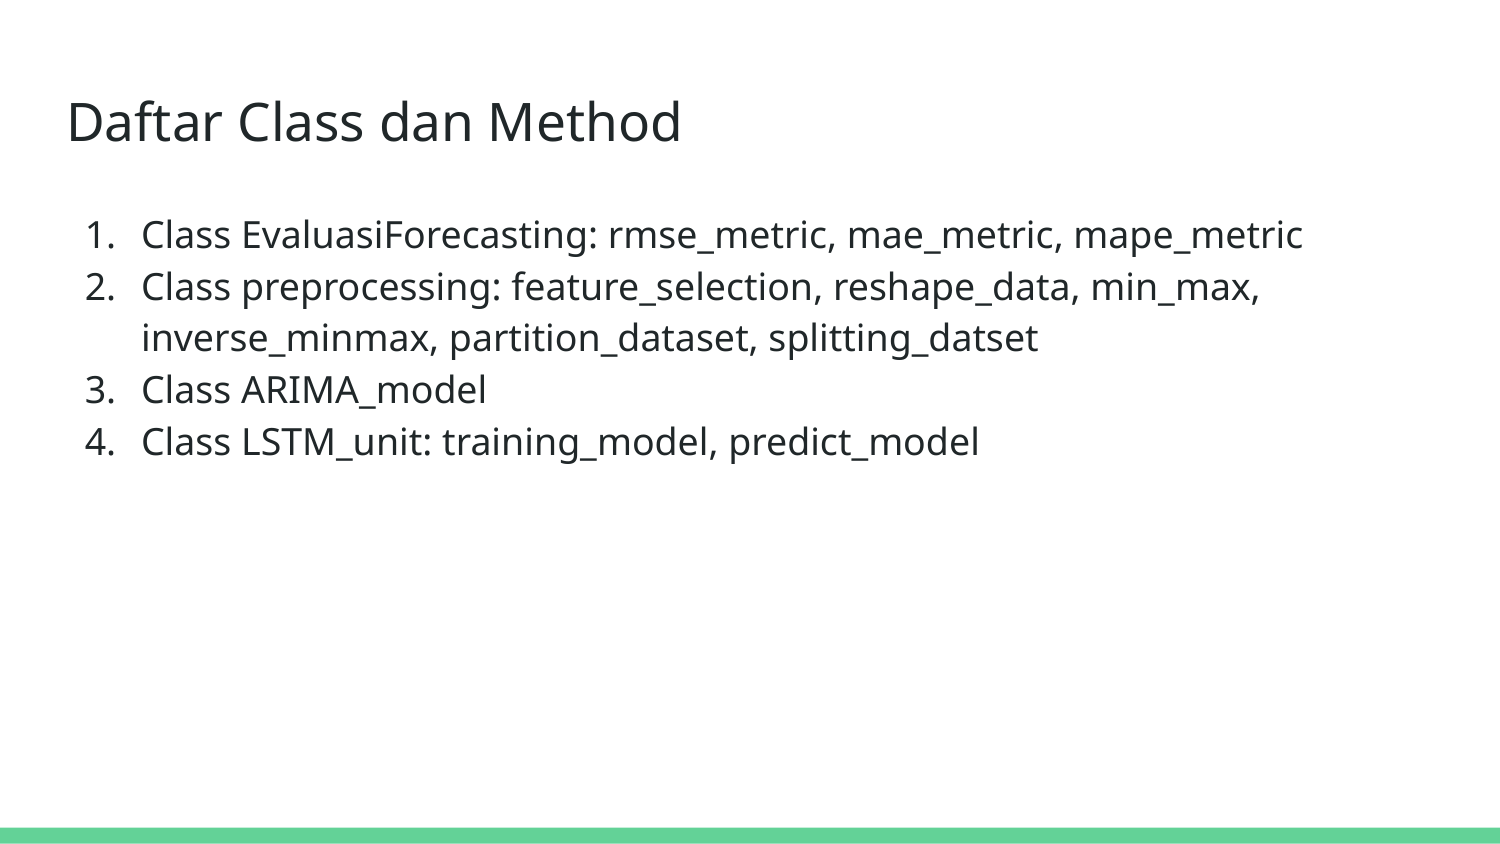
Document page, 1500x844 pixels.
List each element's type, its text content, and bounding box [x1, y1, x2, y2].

title Daftar Class dan Method [51, 72, 1449, 167]
list Class EvaluasiForecasting: rmse_metric, mae_metric, mape_metric Class preprocessing: feature_selection, reshape_data, min_max, inverse_minmax, partition_dataset, splitting_datset Class ARIMA_model Class LSTM_unit: training_model, predict_model [51, 189, 1449, 750]
